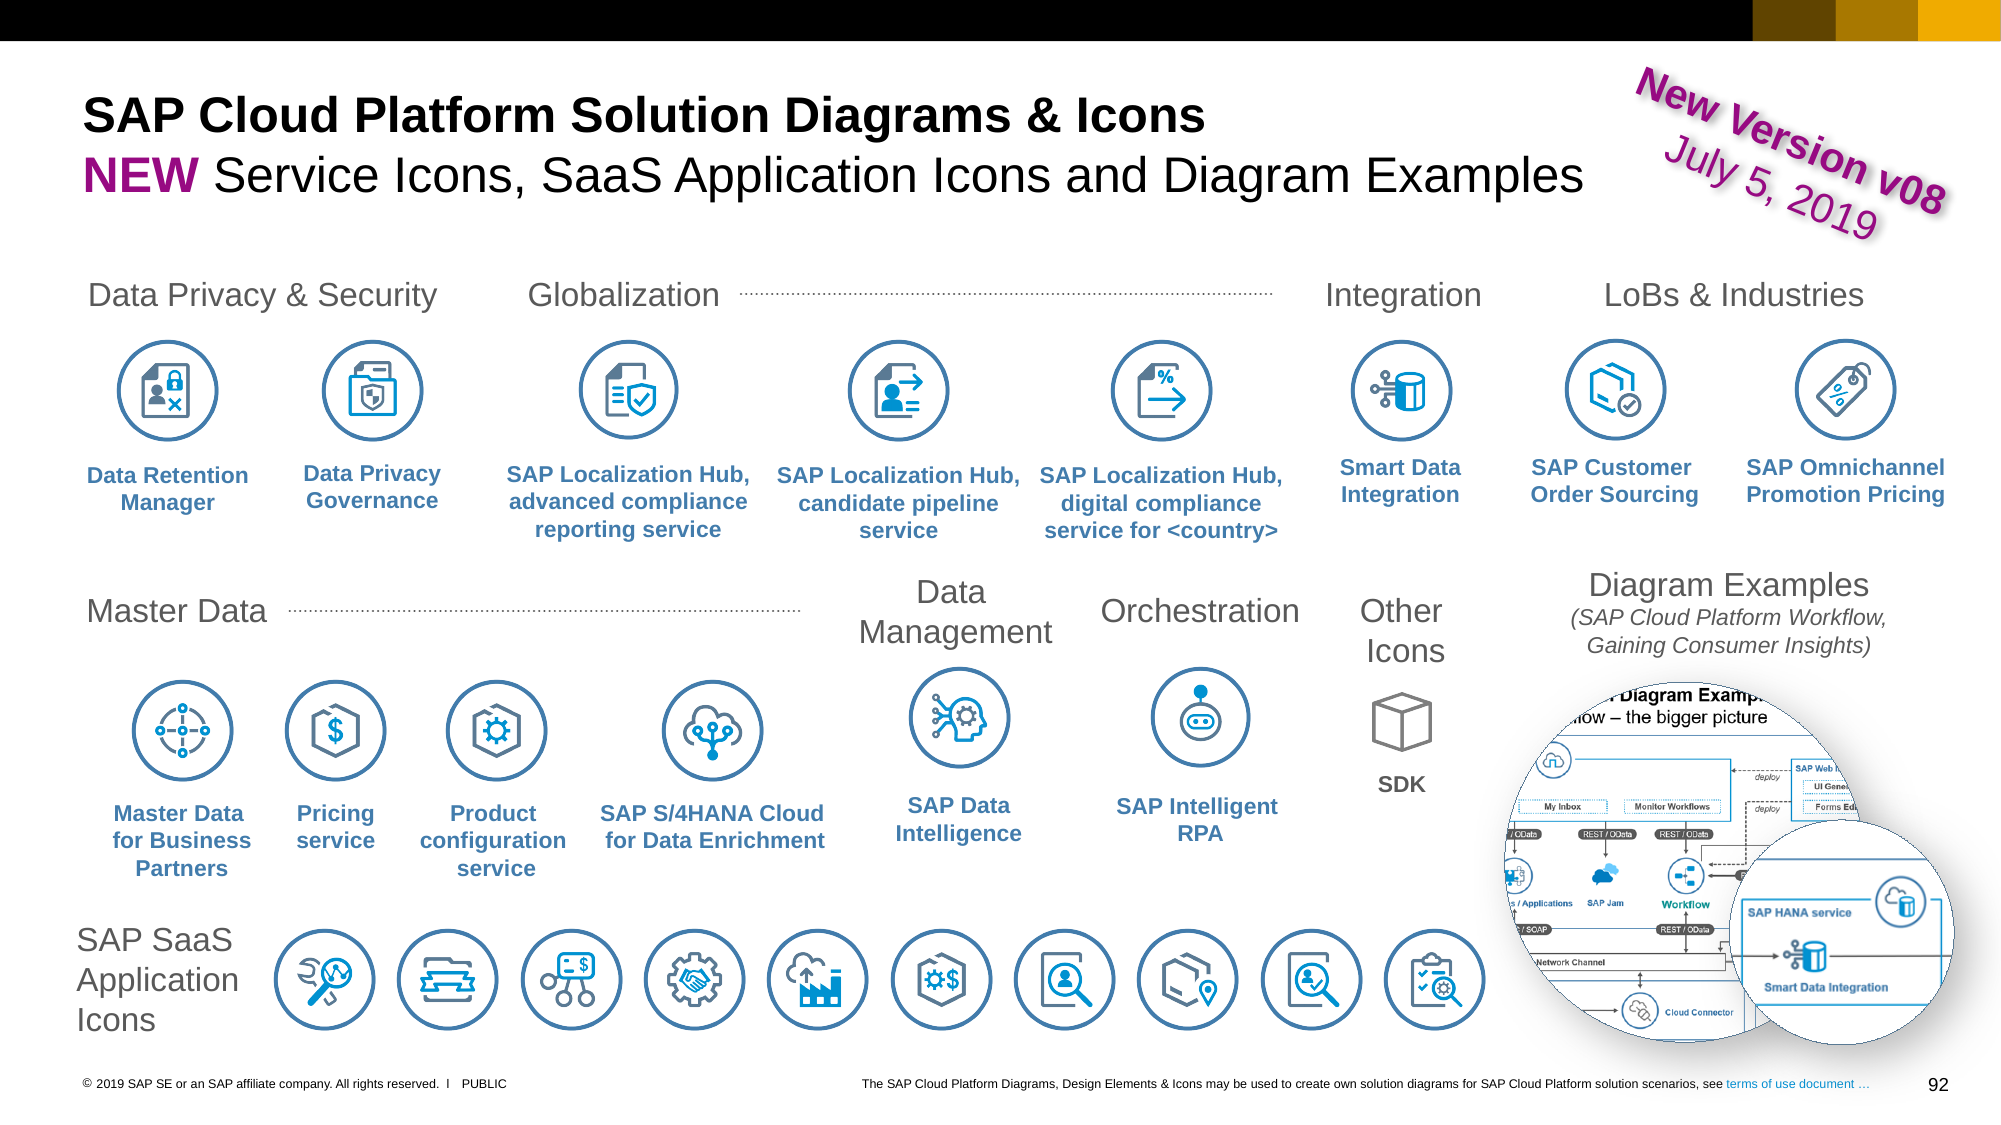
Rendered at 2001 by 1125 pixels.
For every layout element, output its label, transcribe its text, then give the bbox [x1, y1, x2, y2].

text_box Master Data [80, 583, 314, 635]
picture [1005, 920, 1124, 1039]
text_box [597, 671, 827, 855]
text_box Integration [1245, 267, 1562, 319]
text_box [1036, 330, 1286, 545]
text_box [890, 658, 1028, 847]
text_box Diagram Examples (SAP Cloud Platform Workflow, Gaining Consumer Insights) [1504, 556, 1955, 664]
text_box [504, 330, 753, 543]
picture [1375, 920, 1494, 1039]
text_box SDK [1377, 769, 1427, 797]
picture [388, 920, 508, 1039]
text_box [774, 330, 1024, 545]
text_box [289, 330, 456, 515]
text_box Globalization [466, 267, 783, 319]
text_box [1530, 330, 1700, 509]
picture [265, 920, 384, 1039]
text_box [1734, 330, 1958, 509]
text_box New Version v08 July 5, 2019 [1575, 38, 1991, 287]
text_box Data Management [839, 564, 1073, 657]
picture [881, 920, 1001, 1039]
text_box SAP SaaS Application Icons [70, 912, 304, 1045]
picture [1847, 1080, 1853, 1088]
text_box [81, 331, 255, 517]
title SAP Cloud Platform Solution Diagrams & Icons NEW Service Icons, SaaS Application Icons and Diagram Examples [82, 82, 1730, 204]
picture [511, 920, 631, 1039]
picture [635, 920, 754, 1039]
picture [1251, 920, 1371, 1039]
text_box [111, 671, 253, 883]
picture [1748, 1081, 1756, 1088]
picture [1371, 692, 1432, 752]
picture [1128, 920, 1248, 1039]
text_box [1108, 658, 1293, 848]
title SAP Cloud Platform Solution Diagrams & Icons NEW Service Icons, SaaS Application Icons and Diagram Examples [1730, 82, 1918, 159]
picture [1504, 681, 1955, 1046]
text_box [276, 671, 396, 855]
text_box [1339, 331, 1462, 509]
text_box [419, 671, 574, 883]
text_box LoBs & Industries [1572, 267, 1897, 319]
text_box Data Privacy & Security [82, 267, 466, 319]
text_box Orchestration [1094, 583, 1289, 635]
picture [758, 920, 878, 1039]
text_box Other Icons [1289, 583, 1523, 675]
